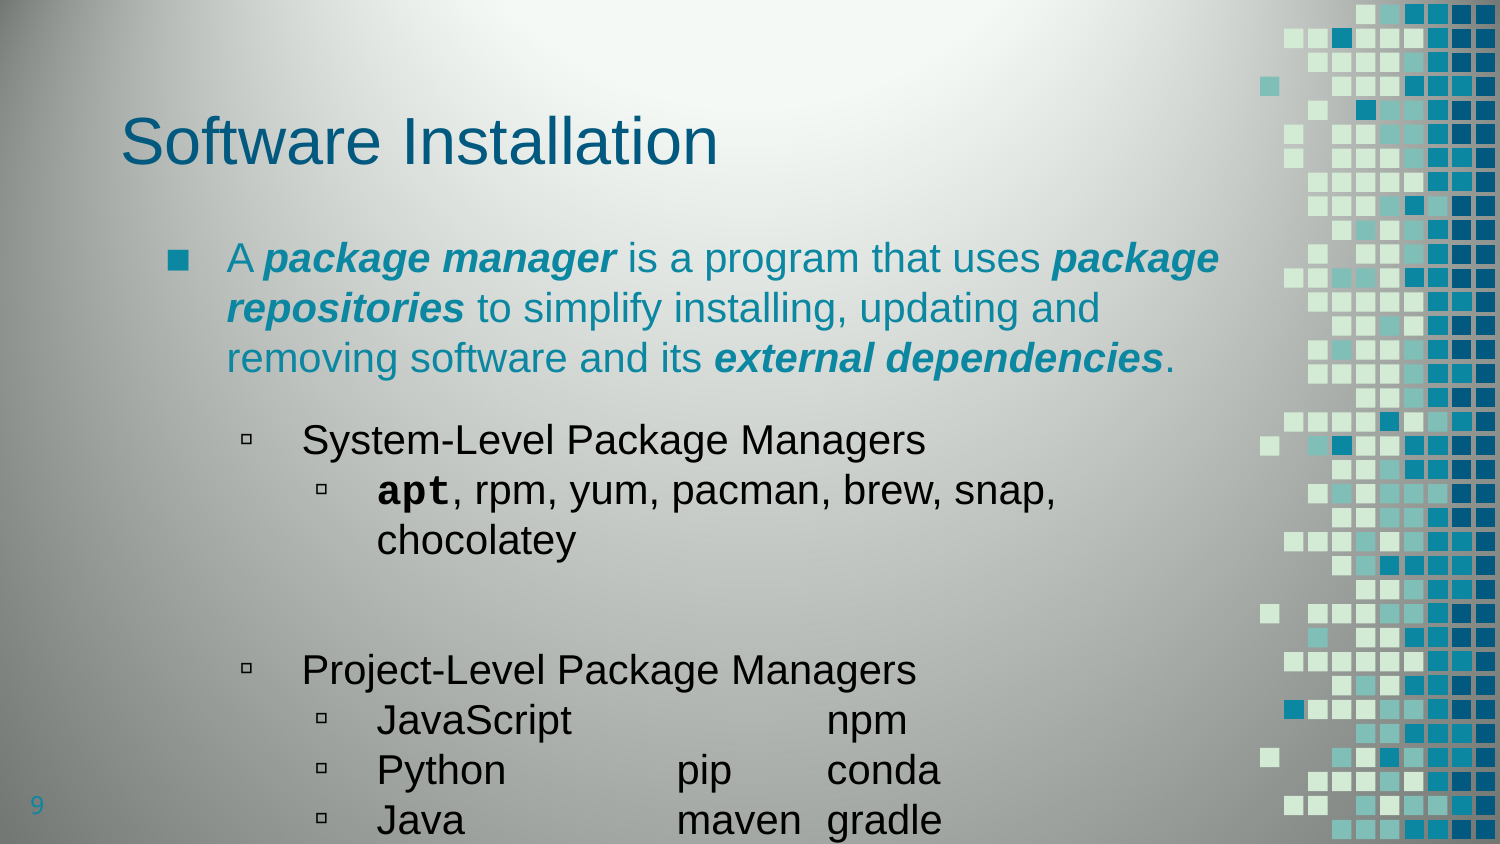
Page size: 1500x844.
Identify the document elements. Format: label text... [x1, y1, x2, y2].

list A package manager is a program that uses package repositories to simplify installing, updating and removing software and its external dependencies. System-Level Package Managers apt, rpm, yum, pacman, brew, snap, chocolatey Project-Level Package Managers JavaScript npm Python pip conda Java maven gradle [136, 215, 1246, 705]
title Software Installation [104, 52, 1214, 194]
picture [0, 0, 1500, 844]
slide_number 9 [15, 774, 105, 839]
